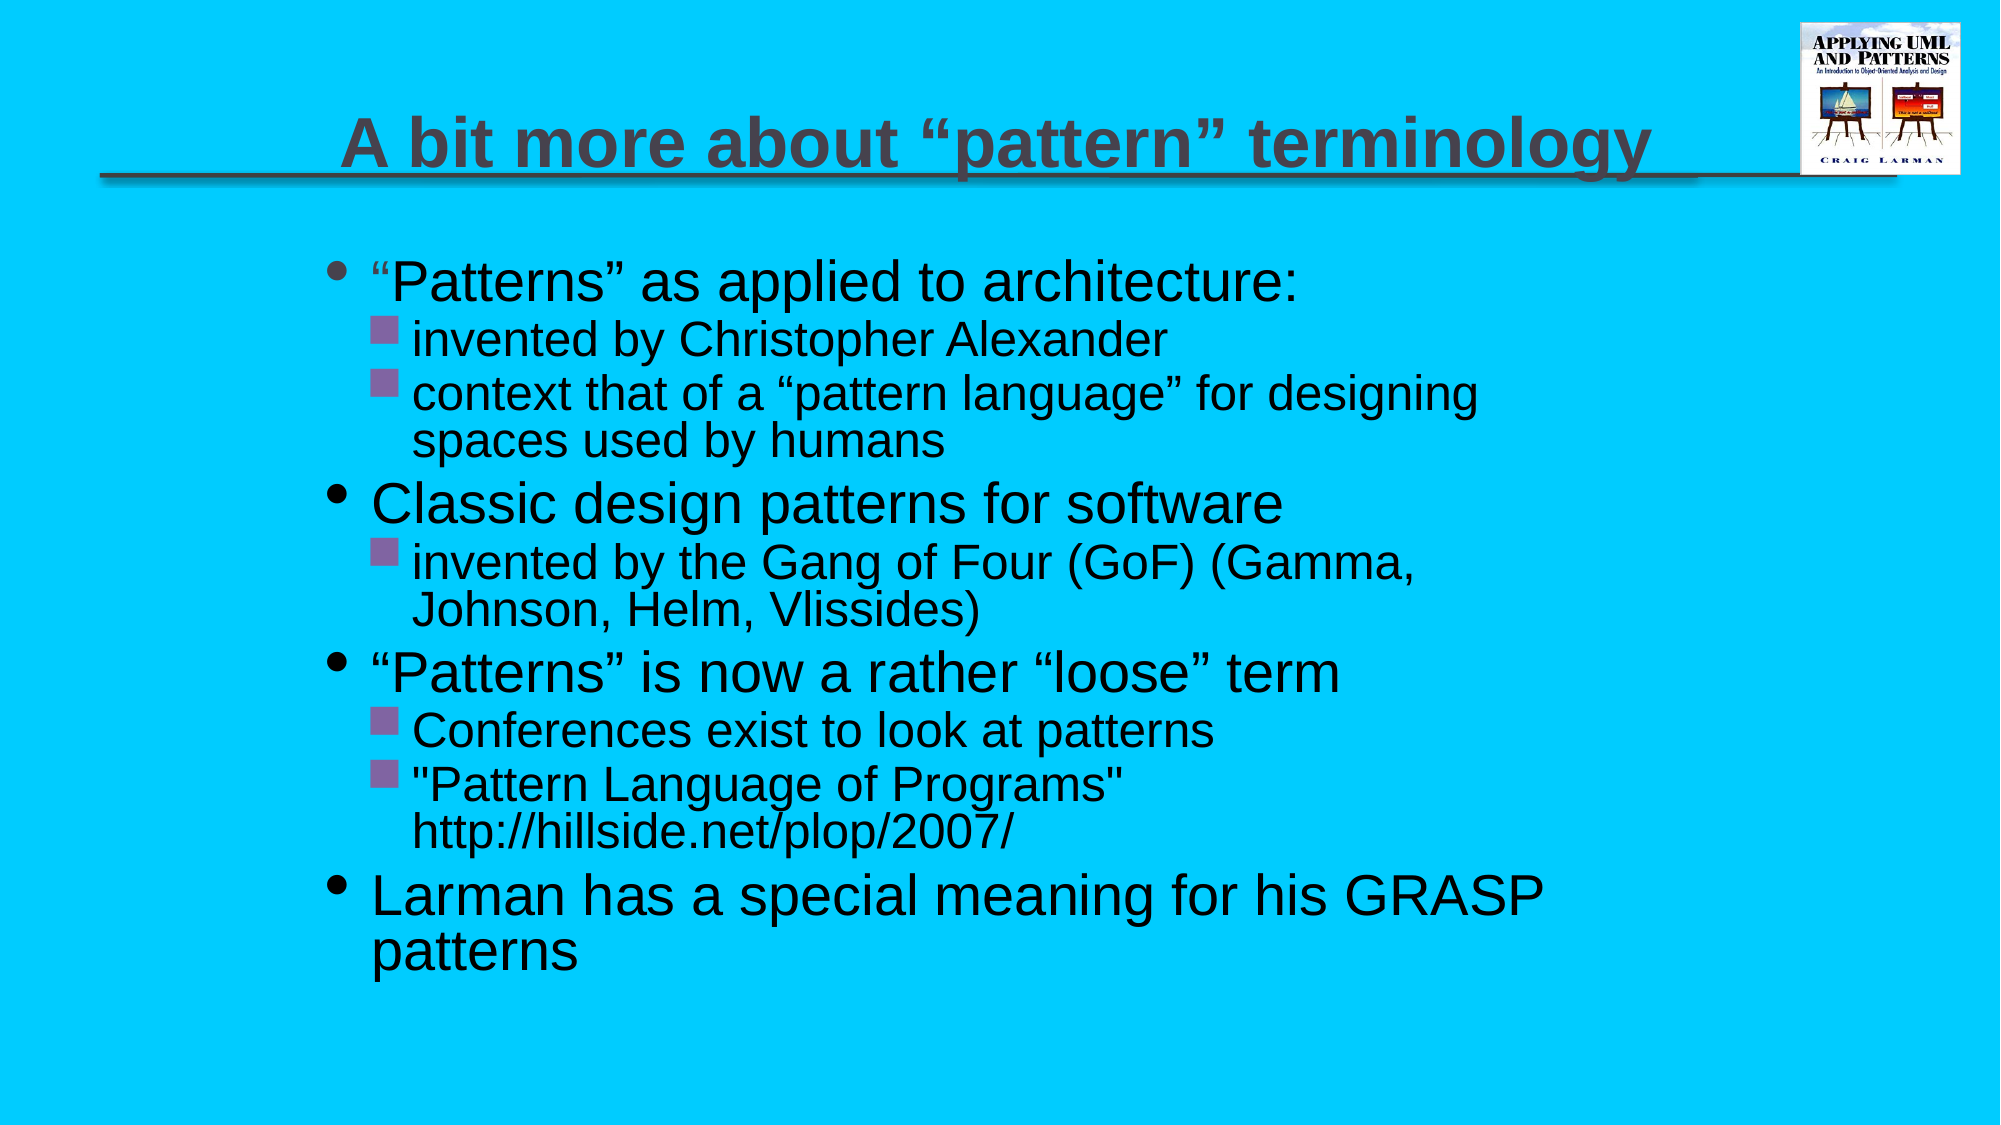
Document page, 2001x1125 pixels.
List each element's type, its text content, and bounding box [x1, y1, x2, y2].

list “Patterns” as applied to architecture: invented by Christopher Alexander context that of a “pattern language” for designing spaces used by humans Classic design patterns for software invented by the Gang of Four (GoF) (Gamma, Johnson, Helm, Vlissides) “Patterns” is now a rather “loose” term Conferences exist to look at patterns "Pattern Language of Programs" http://hillside.net/plop/2007/ Larman has a special meaning for his GRASP patterns [312, 249, 1575, 993]
title A bit more about “pattern” terminology [324, 45, 1725, 233]
picture [1800, 23, 1960, 175]
